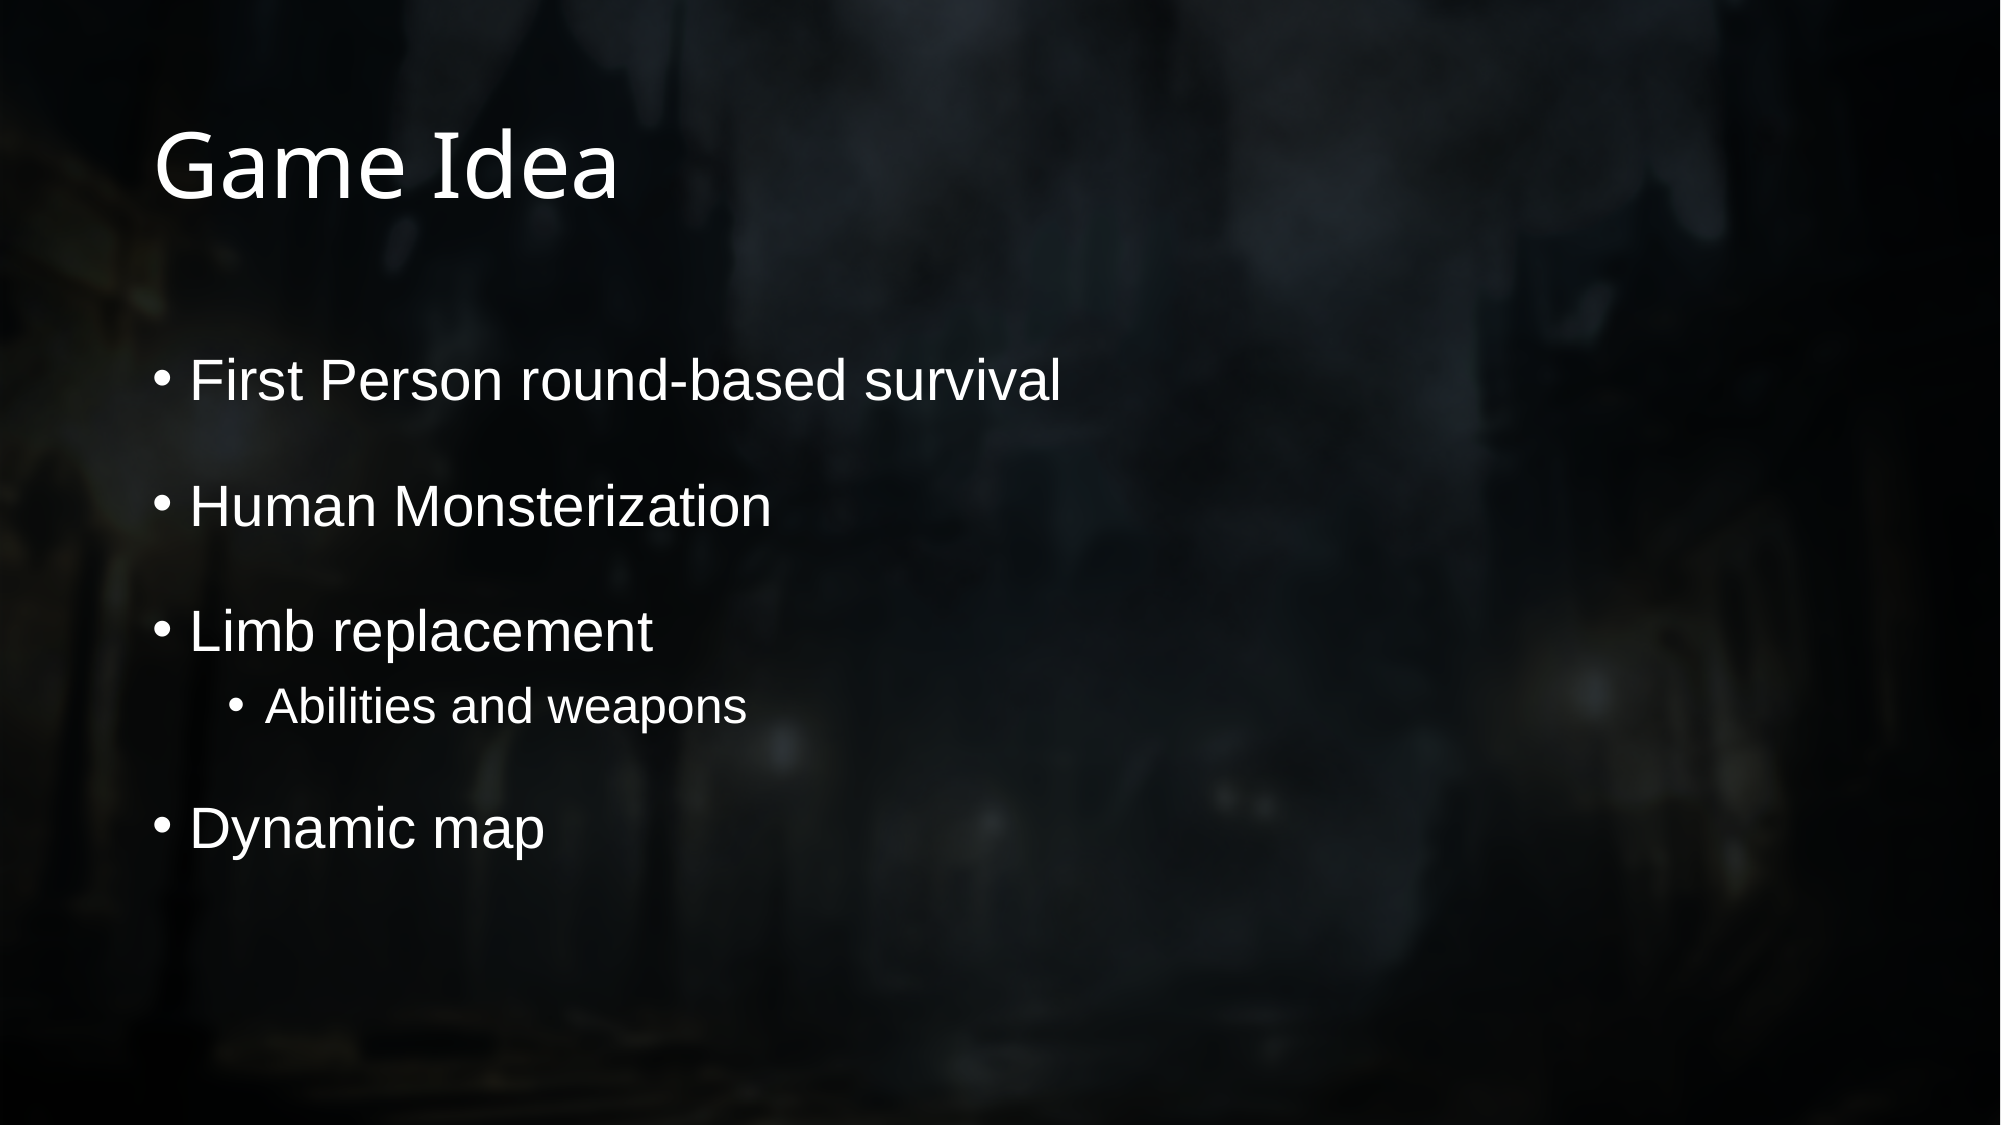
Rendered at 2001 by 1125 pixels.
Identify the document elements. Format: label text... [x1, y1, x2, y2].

list First Person round-based survival Human Monsterization Limb replacement Abilities and weapons Dynamic map [137, 299, 1863, 1014]
title Game Idea [137, 59, 1863, 278]
picture [0, 0, 2001, 1125]
